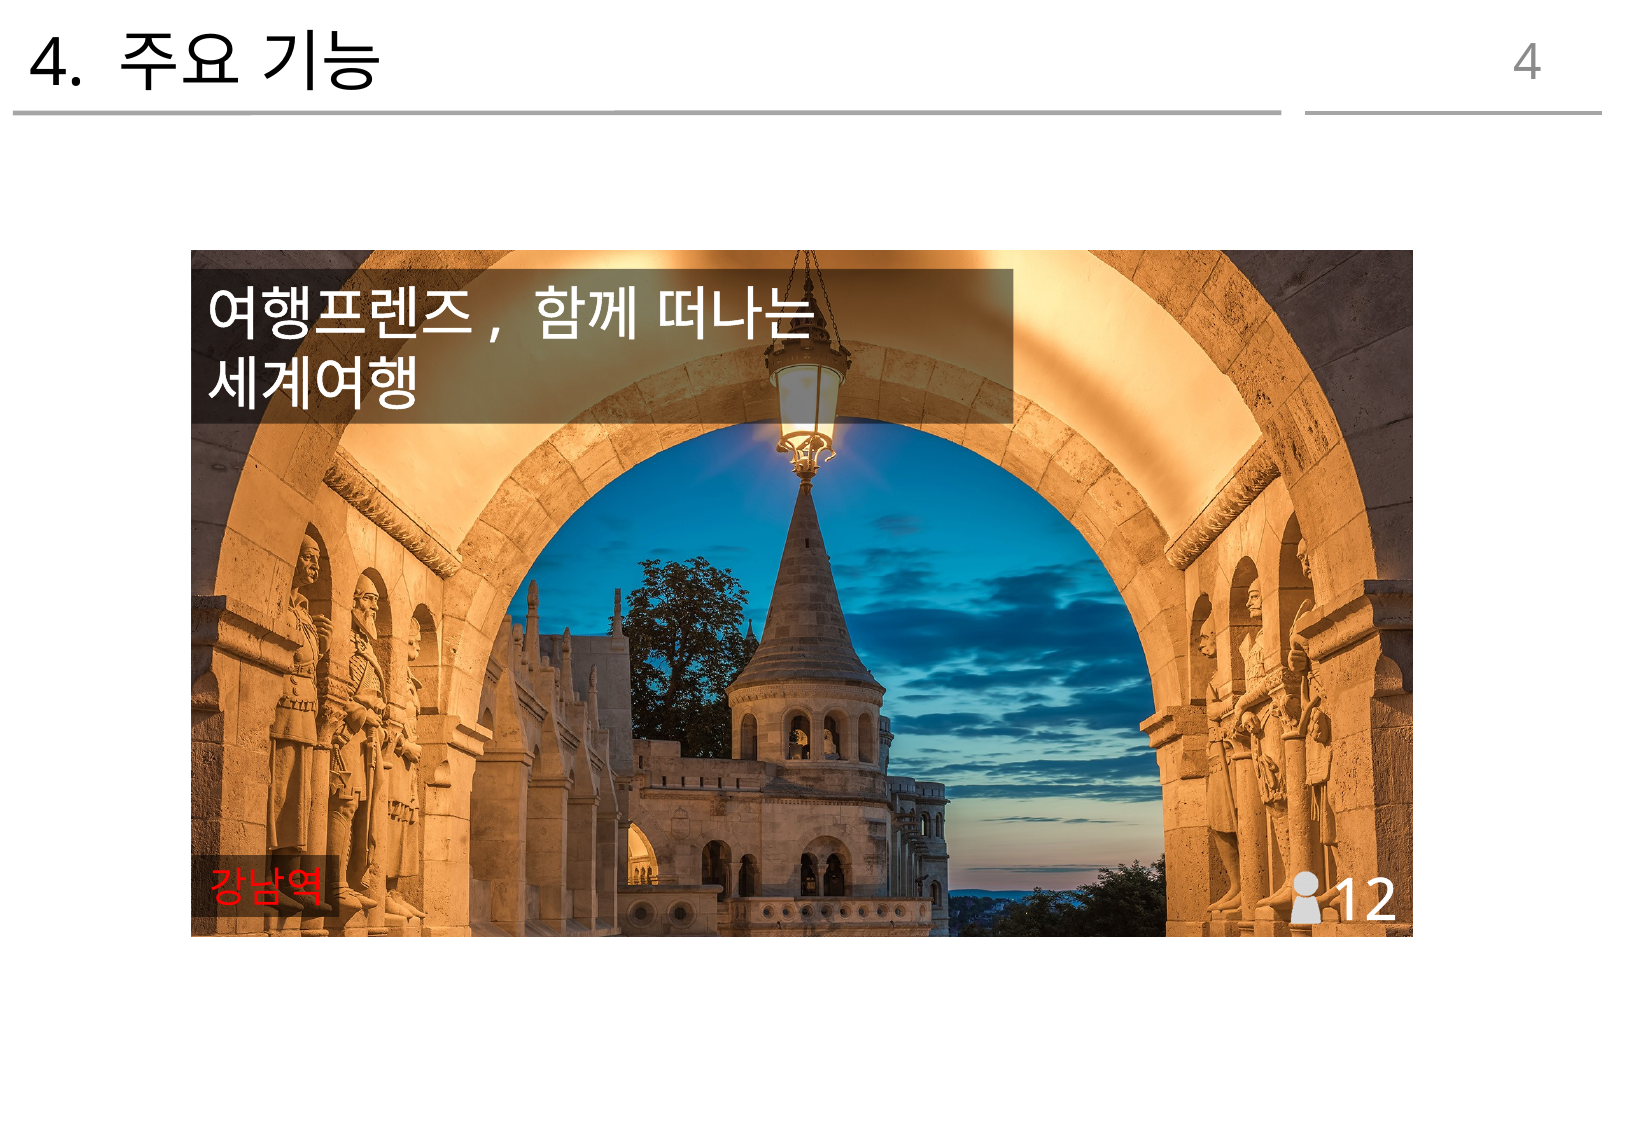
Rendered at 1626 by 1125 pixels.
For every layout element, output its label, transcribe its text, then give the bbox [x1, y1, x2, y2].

slide_number 4 [1202, 33, 1557, 94]
text_box 4. 주요 기능 [14, 13, 1396, 115]
picture [191, 250, 1413, 937]
